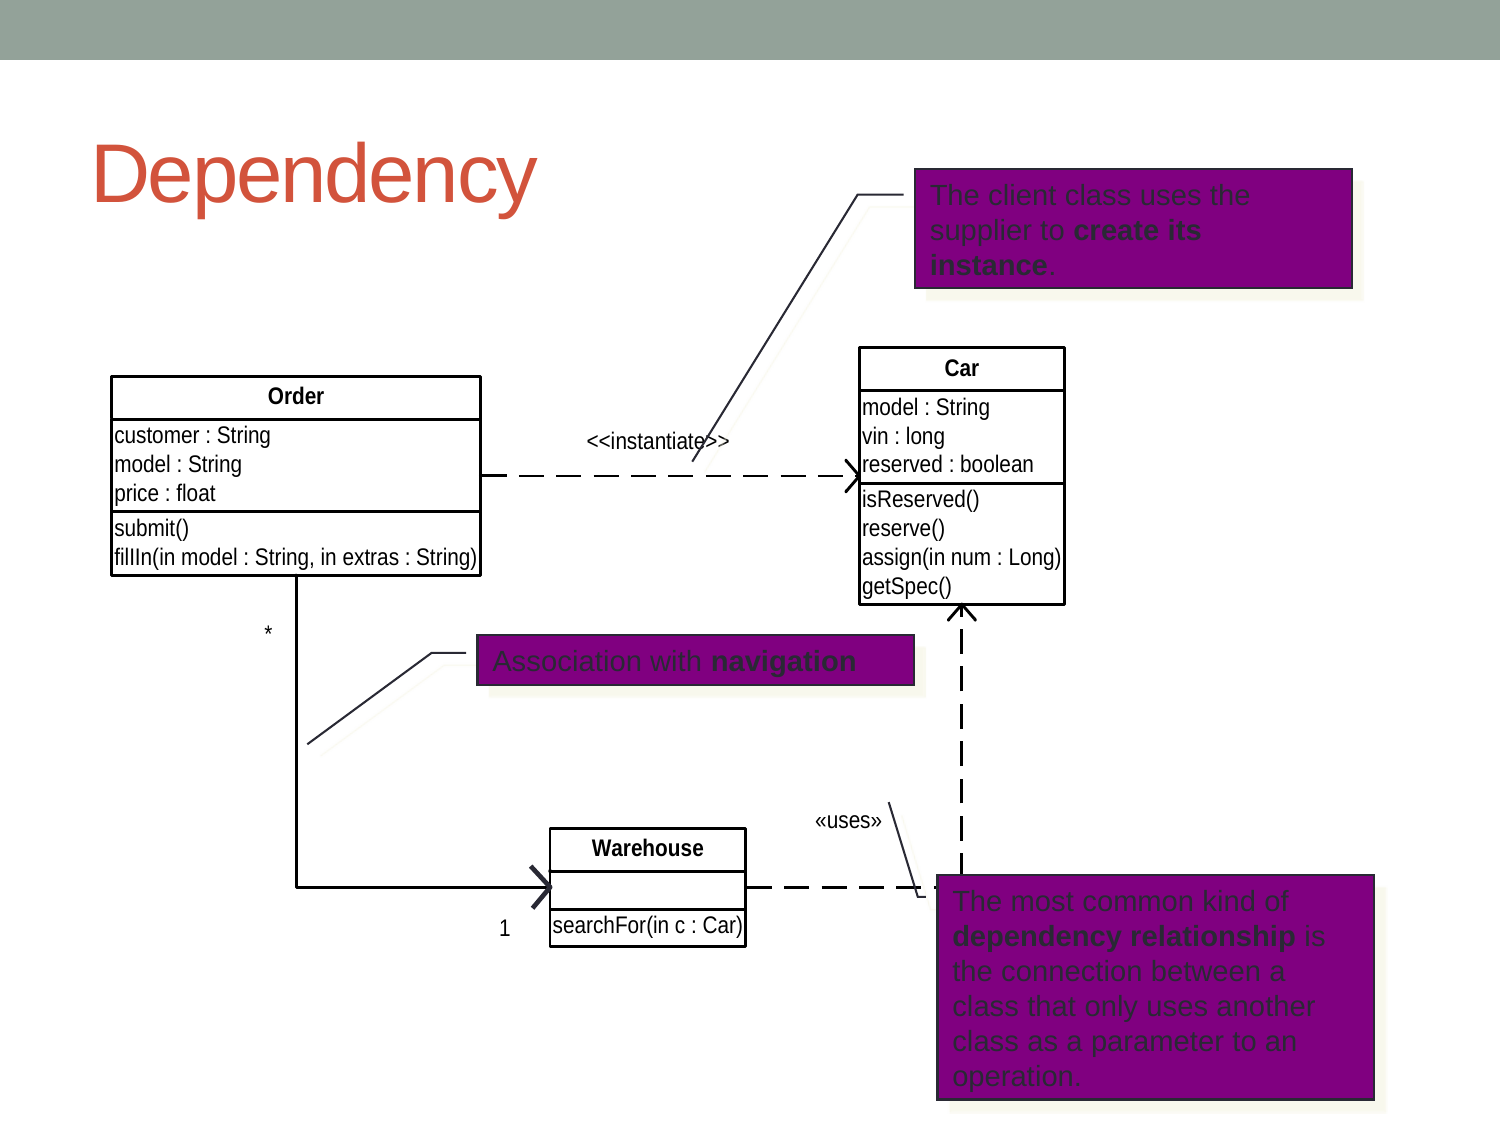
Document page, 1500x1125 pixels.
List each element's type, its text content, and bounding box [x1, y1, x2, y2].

text_box The client class uses the supplier to create its instance. [915, 168, 1352, 289]
title Dependency [75, 87, 1425, 250]
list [106, 342, 1070, 953]
text_box The most common kind of dependency relationship is the connection between a class that only uses another class as a parameter to an operation. [937, 875, 1375, 1100]
